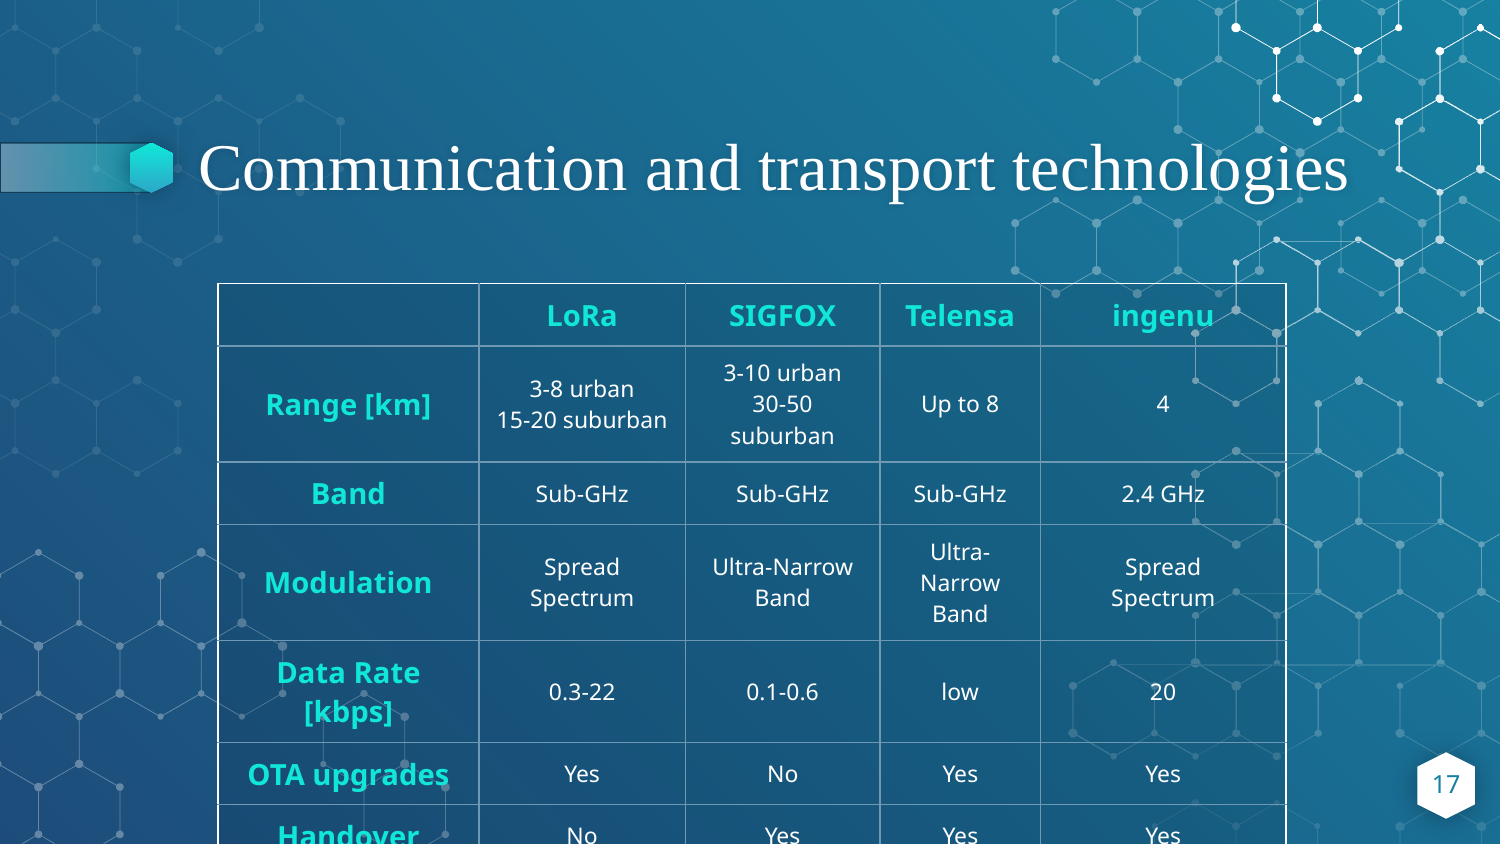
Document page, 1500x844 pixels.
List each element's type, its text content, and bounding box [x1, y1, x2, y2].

table_cell Up to 8 [881, 347, 1040, 461]
table_cell Modulation [219, 525, 478, 640]
table_cell Spread Spectrum [1041, 525, 1285, 640]
table_cell 0.3-22 [480, 641, 685, 742]
table_header Telensa [881, 284, 1040, 345]
table_header LoRa [480, 284, 685, 345]
table_cell low [881, 641, 1040, 742]
table_cell Yes [1041, 743, 1285, 804]
table_cell Yes [881, 805, 1040, 844]
table_cell No [686, 743, 879, 804]
table_cell 20 [1041, 641, 1285, 742]
table_cell Ultra-Narrow Band [686, 525, 879, 640]
table_header ingenu [1041, 284, 1285, 345]
slide_number 17 [1417, 752, 1475, 819]
table_cell Yes [480, 743, 685, 804]
table_cell Yes [686, 805, 879, 844]
table_cell Yes [1041, 805, 1285, 844]
table_cell Spread Spectrum [480, 525, 685, 640]
table_cell Sub-GHz [480, 463, 685, 524]
table_cell 4 [1041, 347, 1285, 461]
table_cell Sub-GHz [881, 463, 1040, 524]
table_header [219, 284, 478, 345]
table_cell 3-8 urban 15-20 suburban [480, 347, 685, 461]
table_cell Yes [881, 743, 1040, 804]
table_cell 3-10 urban 30-50 suburban [686, 347, 879, 461]
table_cell 2.4 GHz [1041, 463, 1285, 524]
table_header SIGFOX [686, 284, 879, 345]
table_cell No [480, 805, 685, 844]
table_cell Band [219, 463, 478, 524]
table_cell Handover [219, 805, 478, 844]
table_cell Data Rate [kbps] [219, 641, 478, 742]
table_cell 0.1-0.6 [686, 641, 879, 742]
table_cell Sub-GHz [686, 463, 879, 524]
table_cell OTA upgrades [219, 743, 478, 804]
title Communication and transport technologies [198, 140, 1450, 198]
table_cell Ultra-Narrow Band [881, 525, 1040, 640]
table_cell Range [km] [219, 347, 478, 461]
